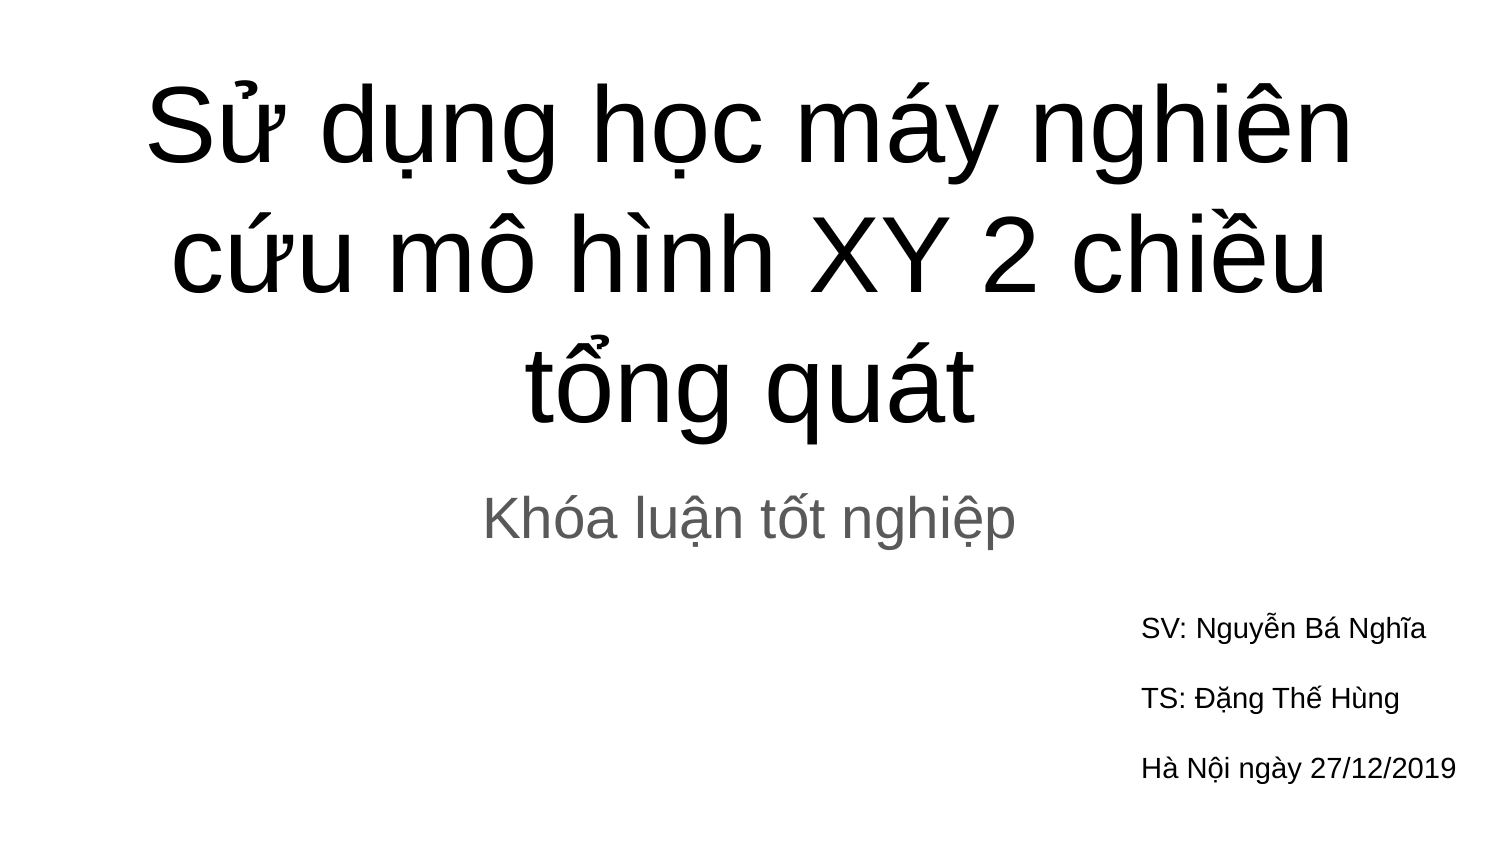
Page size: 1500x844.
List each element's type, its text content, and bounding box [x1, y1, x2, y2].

text_box SV: Nguyễn Bá Nghĩa TS: Đặng Thế Hùng Hà Nội ngày 27/12/2019 [1126, 594, 1488, 638]
subtitle Khóa luận tốt nghiệp [51, 464, 1449, 595]
title Sử dụng học máy nghiên cứu mô hình XY 2 chiều tổng quát [51, 122, 1449, 459]
